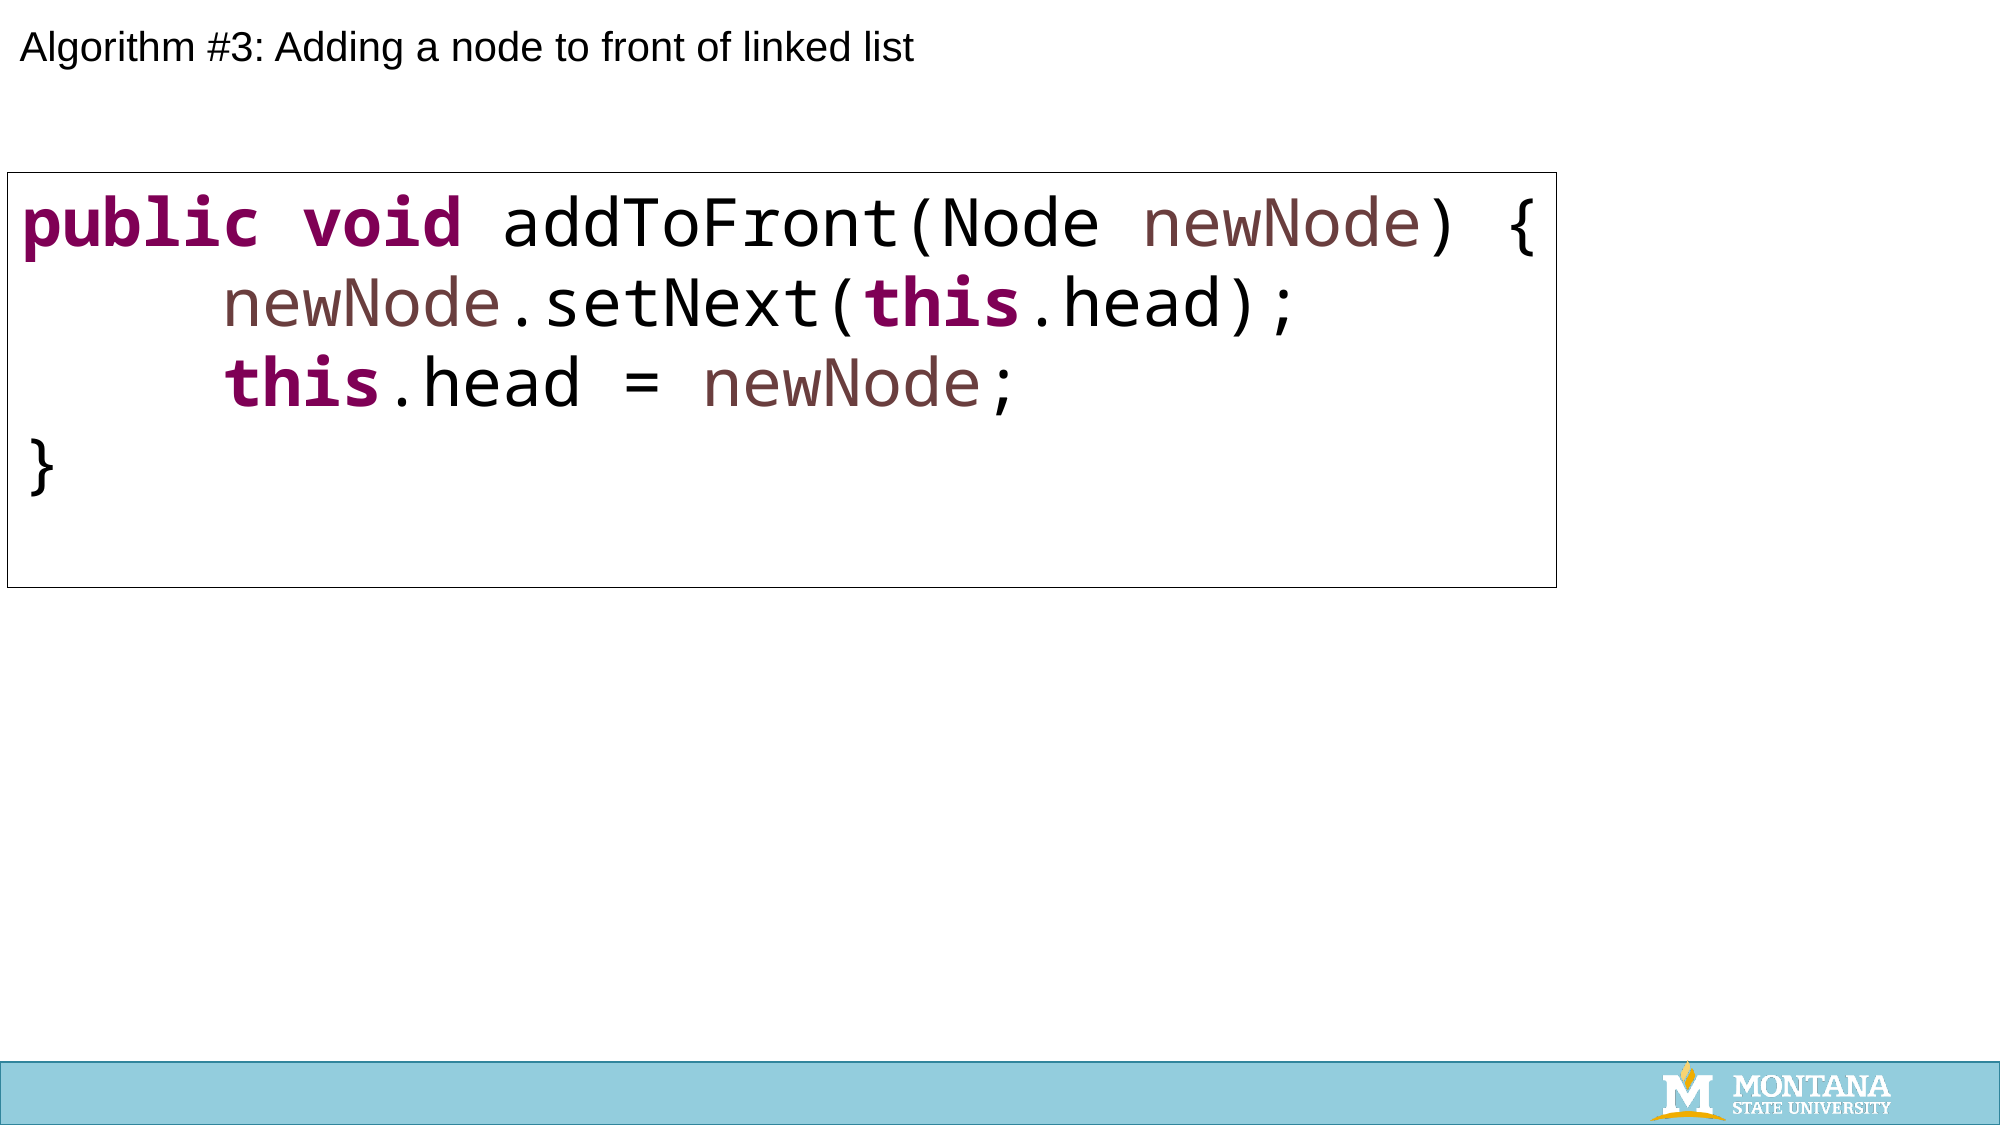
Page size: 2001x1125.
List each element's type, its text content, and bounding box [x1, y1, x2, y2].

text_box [0, 1060, 1647, 1125]
text_box public void addToFront(Node newNode) { newNode.setNext(this.head); this.head = newNode; } [7, 172, 1557, 588]
text_box Algorithm #3: Adding a node to front of linked list [4, 12, 930, 78]
picture [1649, 1060, 1892, 1122]
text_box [1892, 1060, 2000, 1125]
